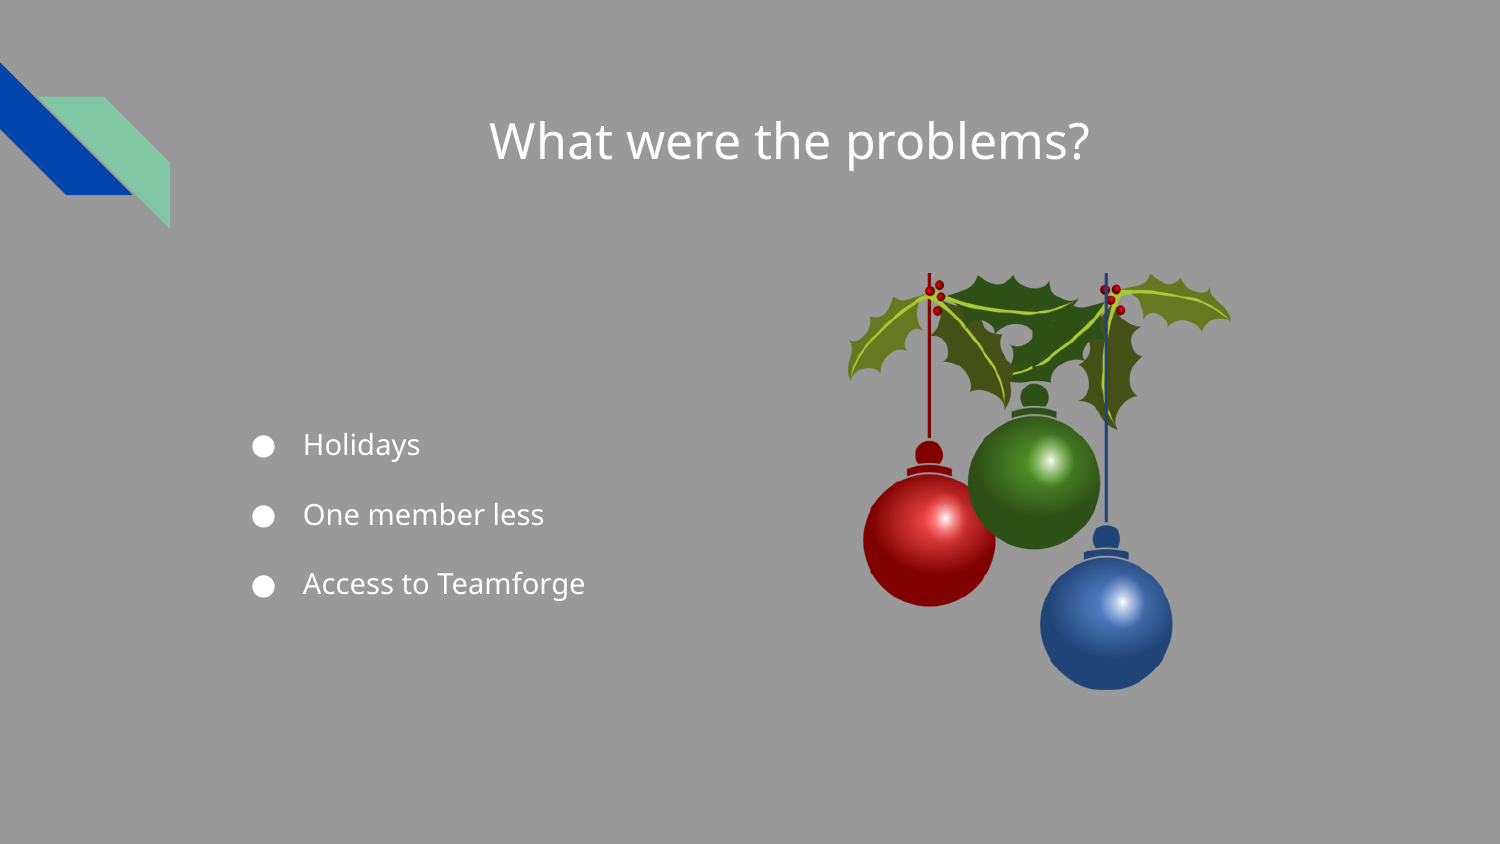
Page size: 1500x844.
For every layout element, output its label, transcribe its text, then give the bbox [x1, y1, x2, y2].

list Holidays One member less Access to Teamforge [212, 257, 1368, 735]
picture [848, 273, 1232, 690]
title What were the problems? [212, 64, 1368, 215]
